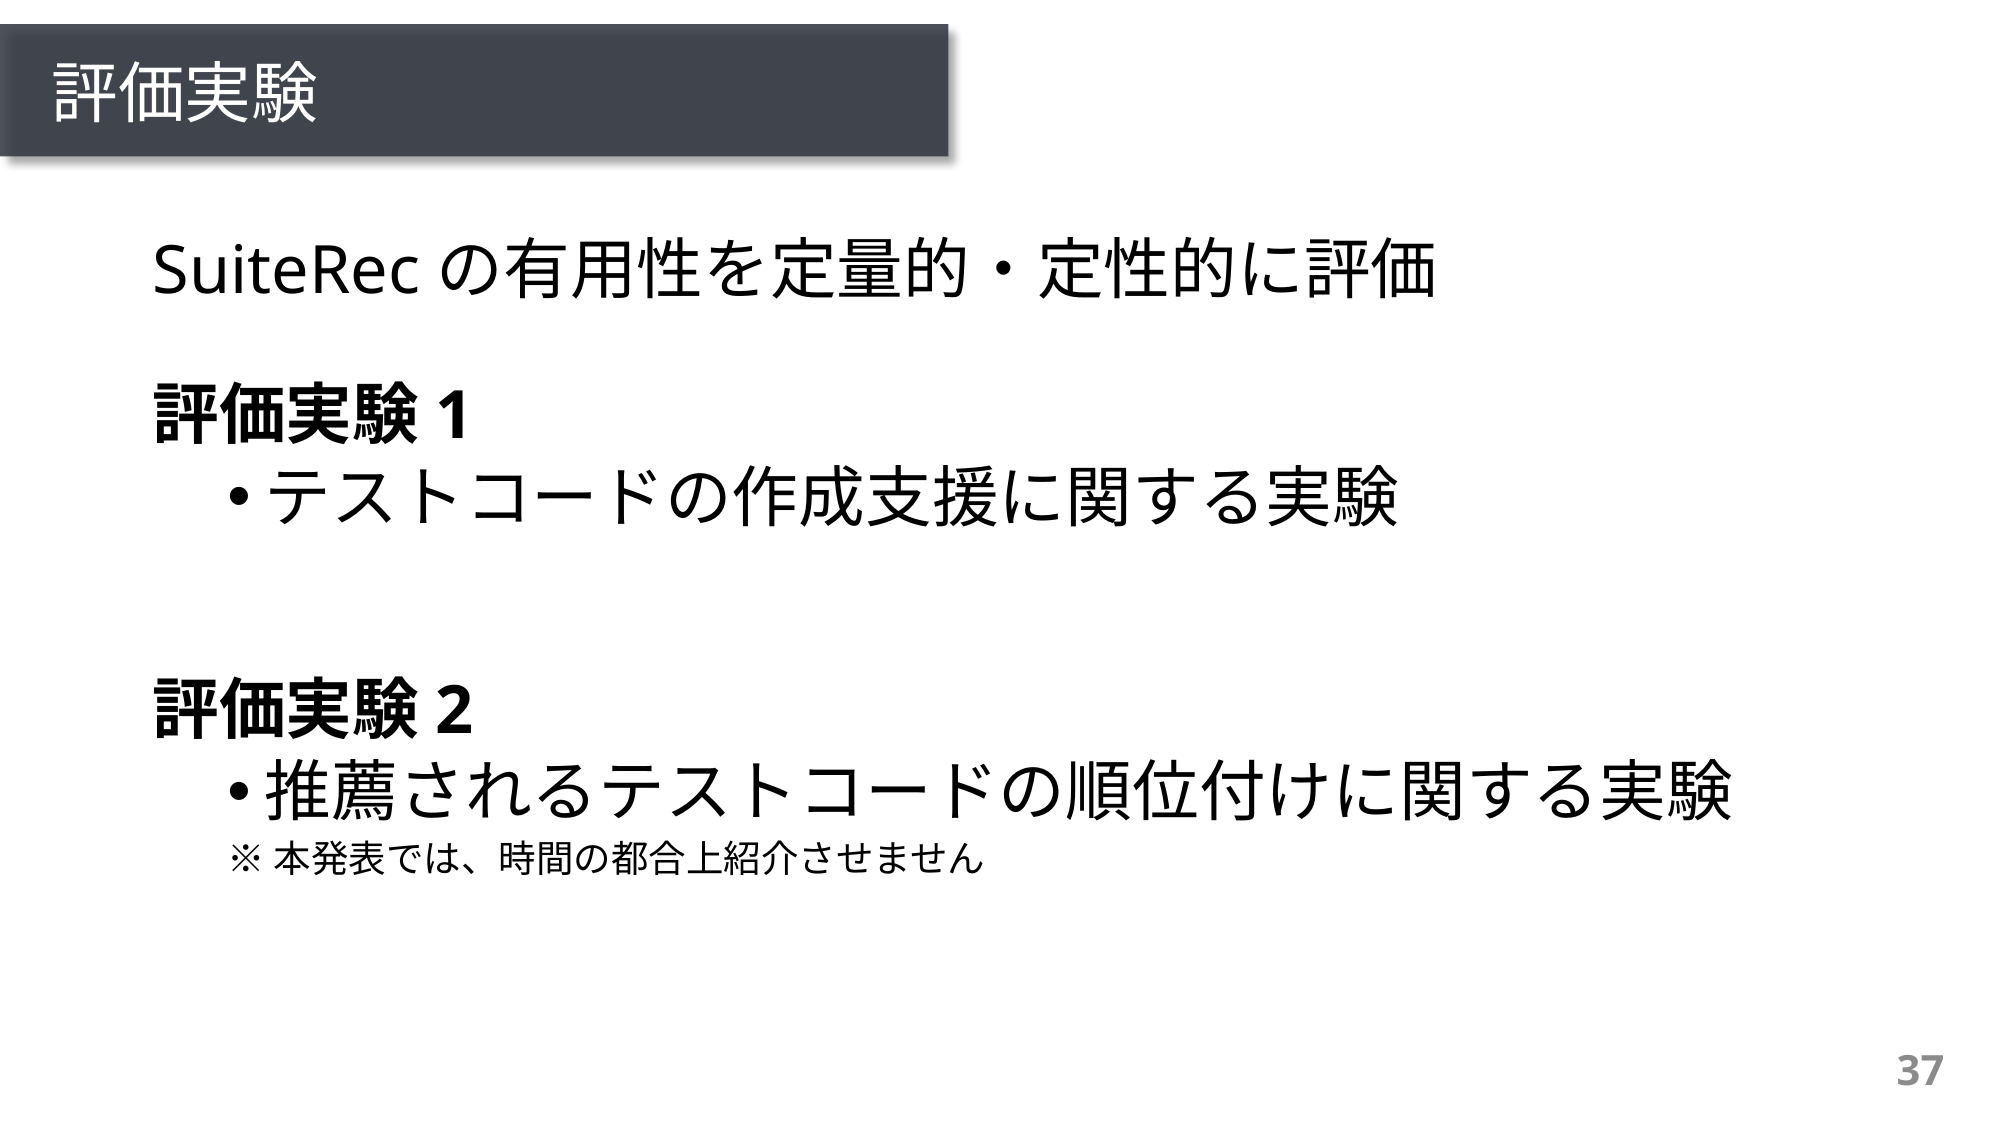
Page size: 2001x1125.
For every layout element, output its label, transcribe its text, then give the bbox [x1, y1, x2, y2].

title 評価実験 [36, 36, 957, 156]
list SuiteRecの有用性を定量的・定性的に評価 評価実験1 テストコードの作成支援に関する実験 評価実験2 推薦されるテストコードの順位付けに関する実験 ※本発表では、時間の都合上紹介させません [137, 228, 1863, 943]
